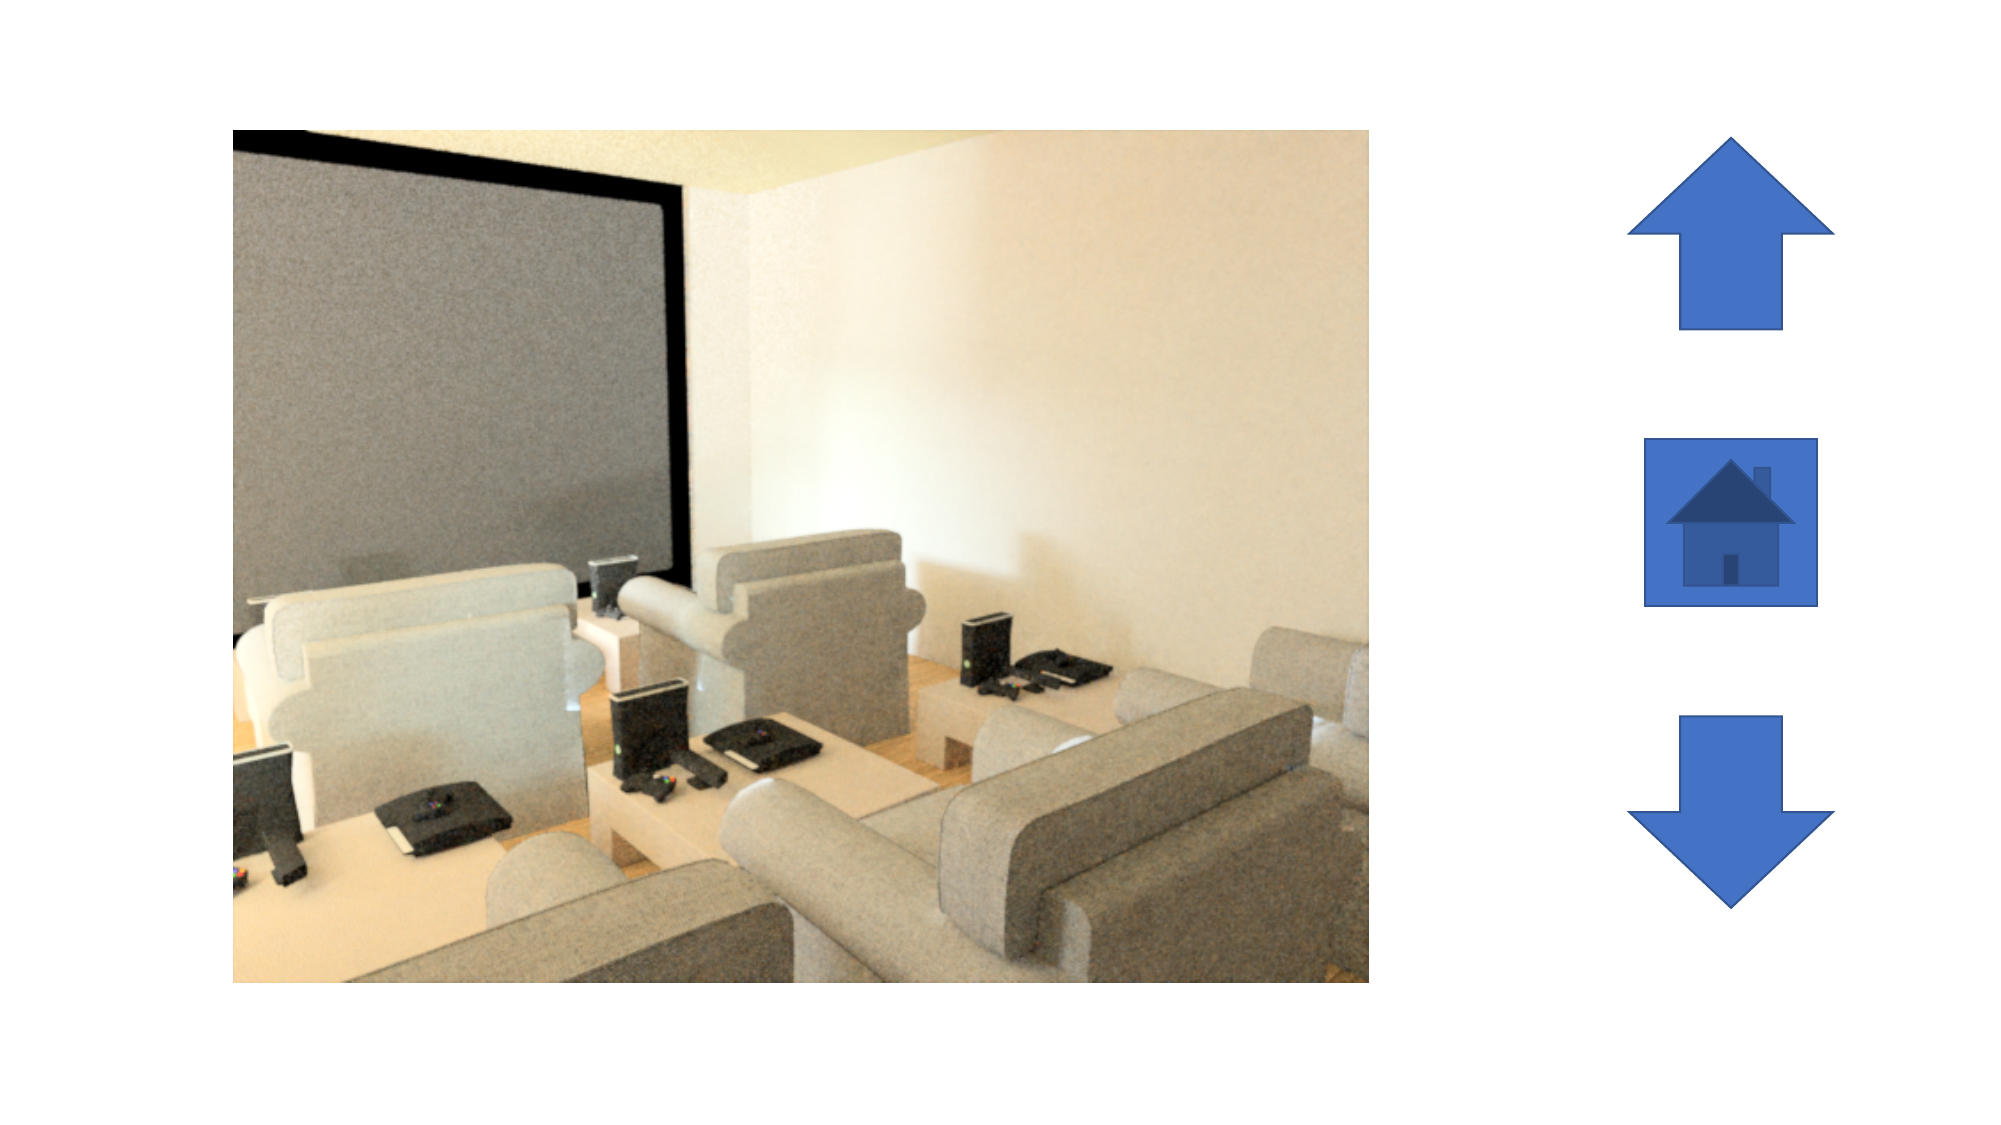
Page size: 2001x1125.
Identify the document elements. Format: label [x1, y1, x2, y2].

text_box [1644, 438, 1818, 607]
text_box [1626, 715, 1836, 910]
picture [233, 130, 1369, 983]
text_box [1626, 136, 1836, 331]
